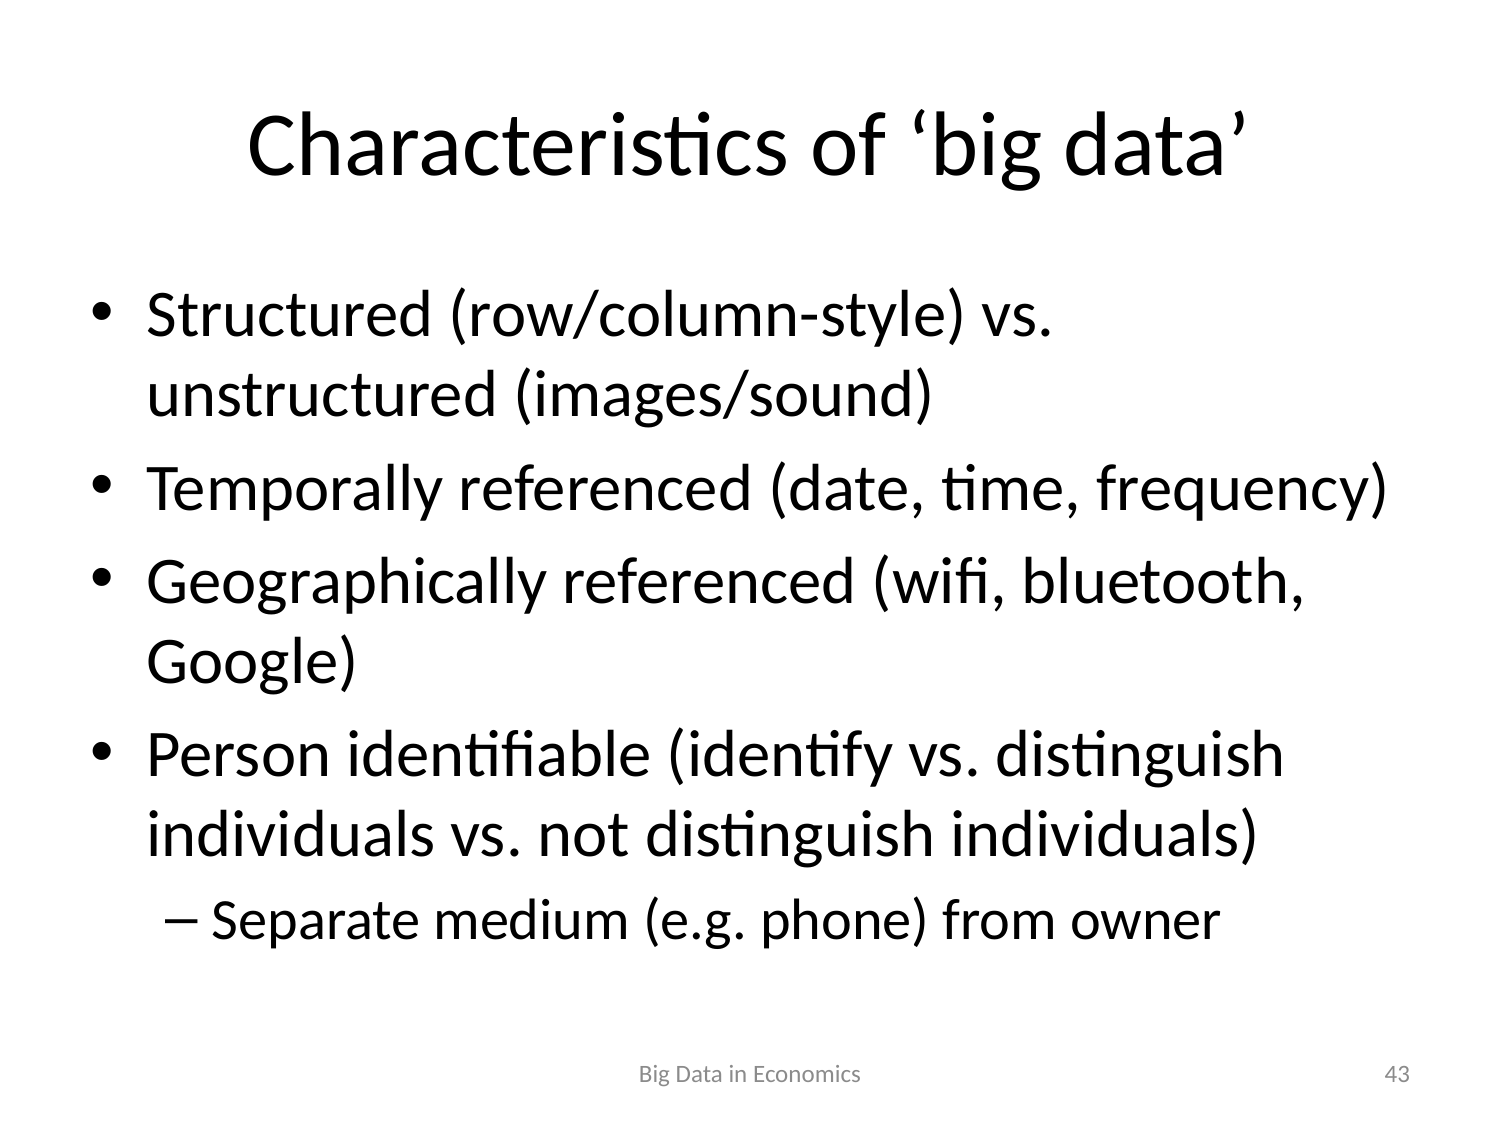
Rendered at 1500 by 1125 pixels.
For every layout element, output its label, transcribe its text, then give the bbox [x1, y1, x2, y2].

footer Big Data in Economics [512, 1042, 988, 1103]
list Structured (row/column-style) vs. unstructured (images/sound) Temporally referenced (date, time, frequency) Geographically referenced (wifi, bluetooth, Google) Person identifiable (identify vs. distinguish individuals vs. not distinguish individuals) Separate medium (e.g. phone) from owner [75, 262, 1425, 1005]
slide_number 43 [1074, 1042, 1425, 1103]
title Characteristics of ‘big data’ [75, 45, 1425, 233]
